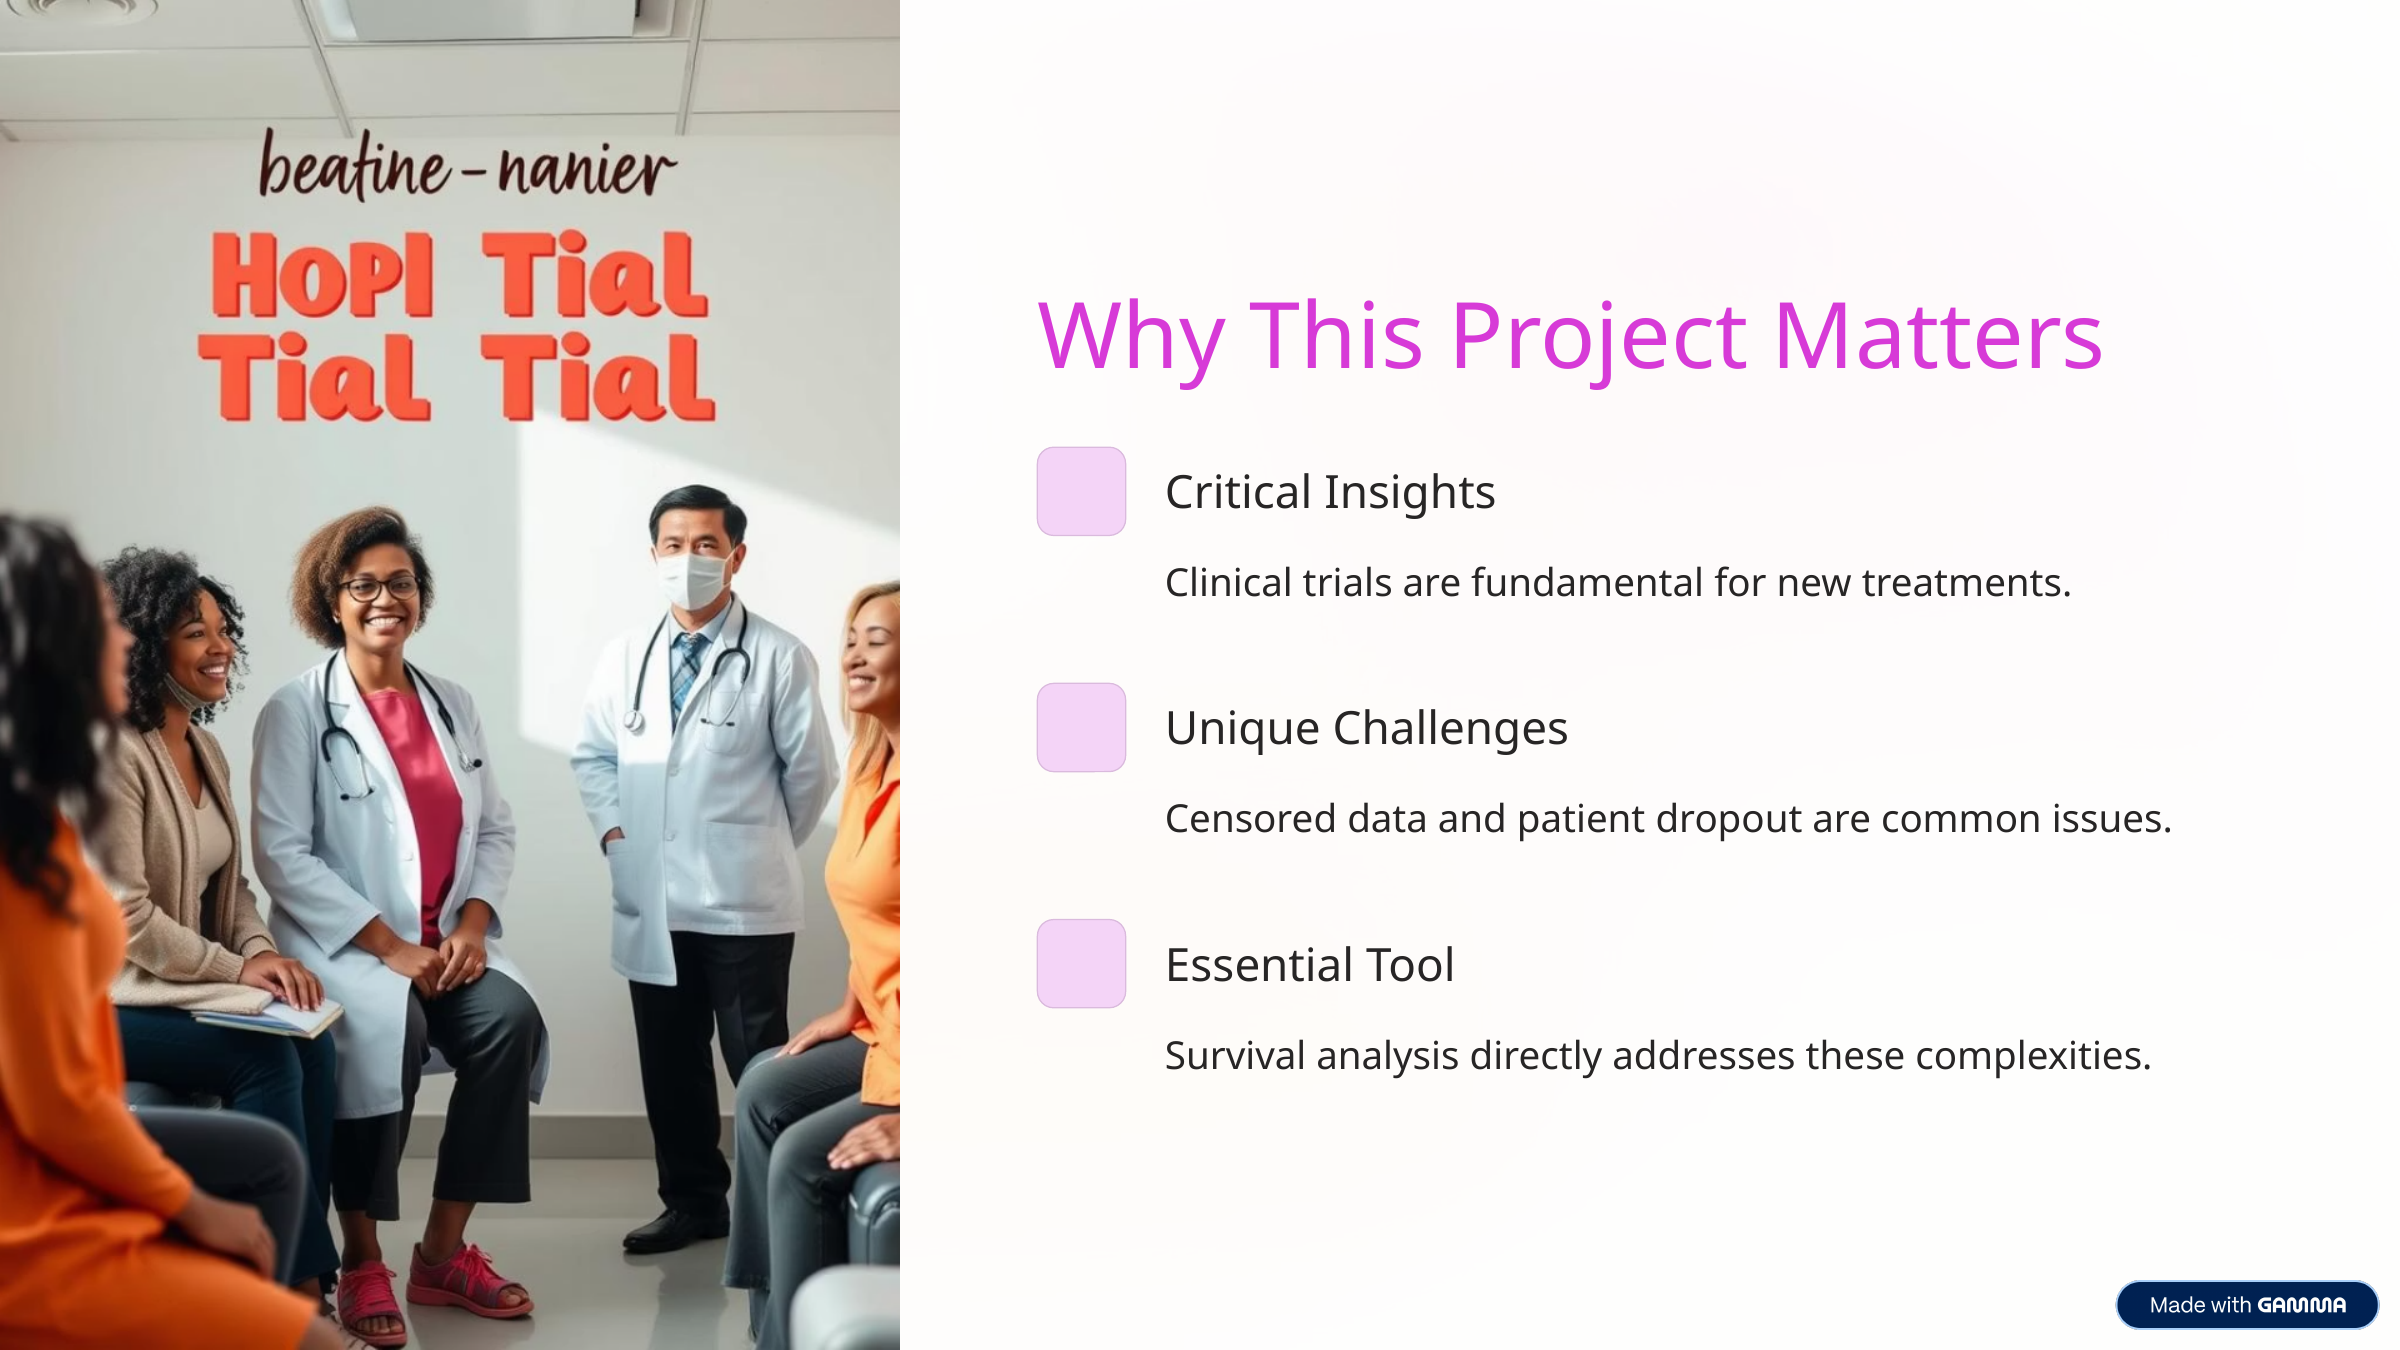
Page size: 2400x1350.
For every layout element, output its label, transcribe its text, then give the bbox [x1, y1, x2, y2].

text_box Survival analysis directly addresses these complexities. [1165, 1014, 2263, 1078]
picture [0, 0, 900, 1350]
text_box Critical Insights [1165, 460, 1627, 519]
text_box Censored data and patient dropout are common issues. [1165, 778, 2263, 841]
text_box Why This Project Matters [1037, 272, 2092, 389]
picture [2106, 1271, 2389, 1339]
text_box Unique Challenges [1165, 696, 1627, 755]
text_box [1037, 683, 1126, 772]
text_box Clinical trials are fundamental for new treatments. [1165, 541, 2263, 605]
text_box Essential Tool [1165, 932, 1627, 991]
text_box [1037, 919, 1126, 1008]
text_box [1037, 447, 1126, 536]
